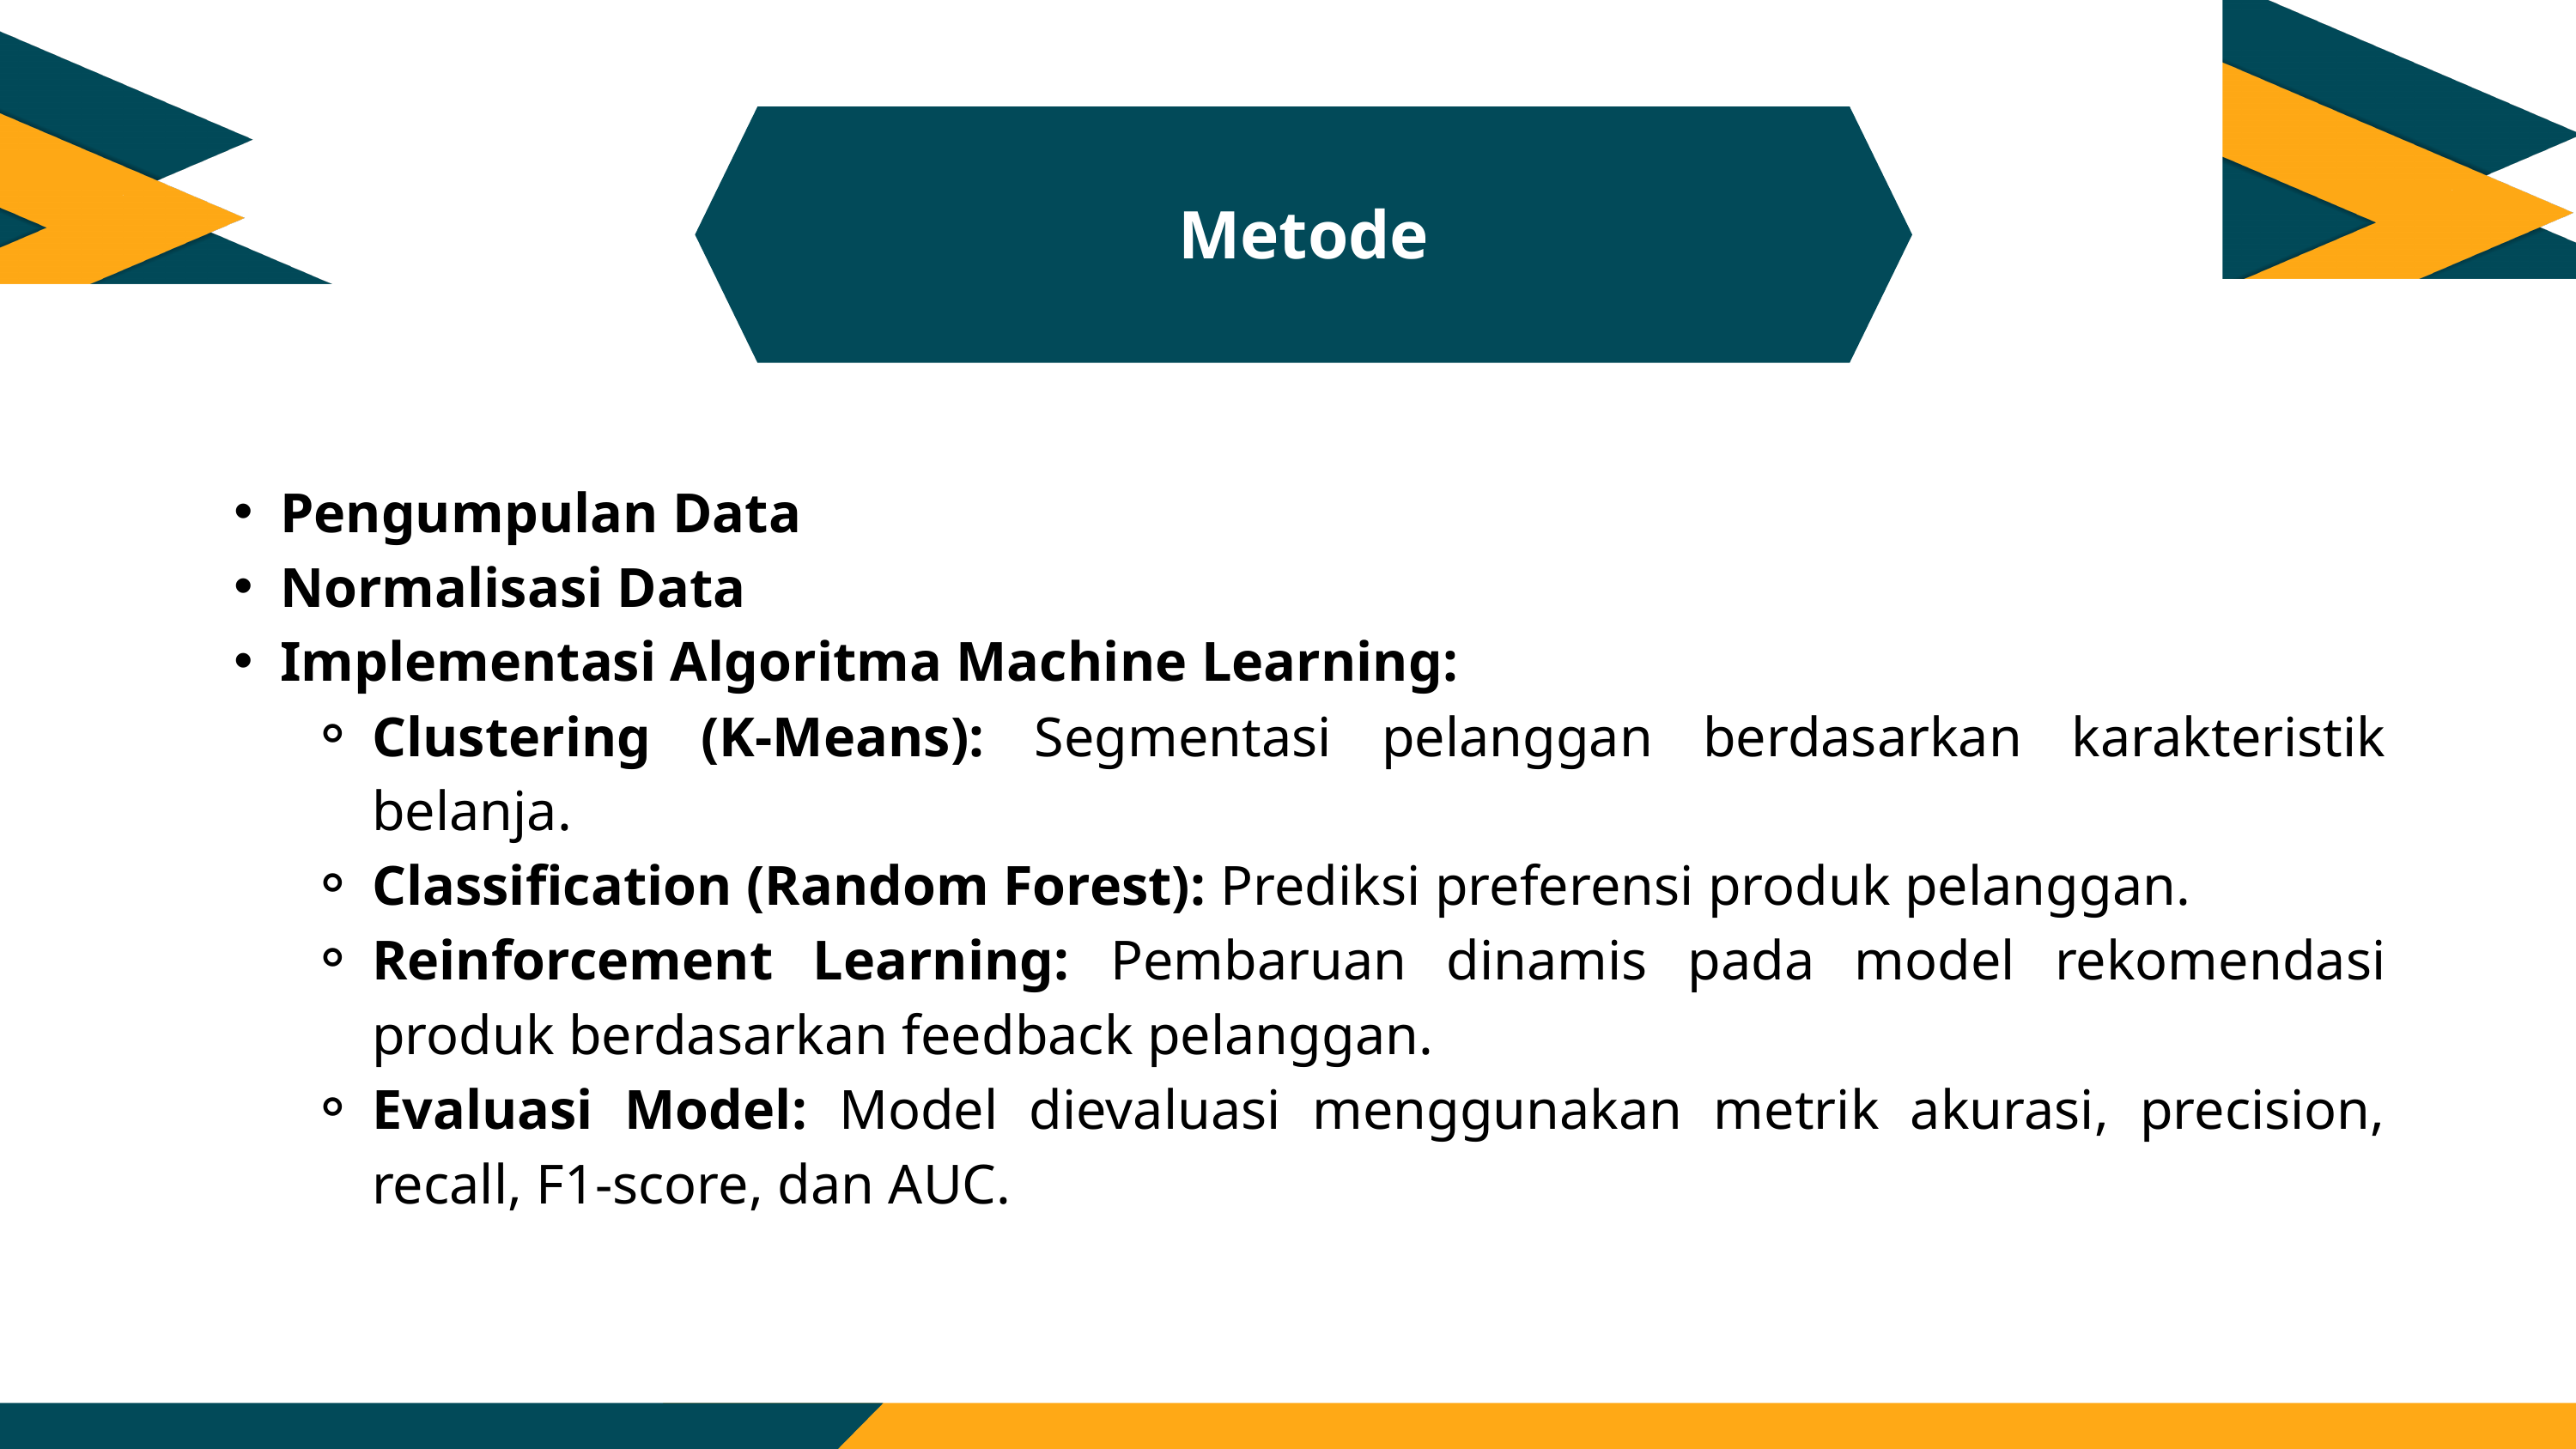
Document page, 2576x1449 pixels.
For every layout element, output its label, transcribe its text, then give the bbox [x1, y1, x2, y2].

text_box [884, 1403, 2576, 1449]
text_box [0, 1403, 884, 1449]
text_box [695, 106, 1913, 363]
text_box [0, 0, 354, 284]
text_box [2222, 0, 2576, 279]
text_box Pengumpulan Data Normalisasi Data Implementasi Algoritma Machine Learning: Clustering (K-Means): Segmentasi pelanggan berdasarkan karakteristik belanja. Classification (Random Forest): Prediksi preferensi produk pelanggan. Reinforcement Learning: Pembaruan dinamis pada model rekomendasi produk berdasarkan feedback pelanggan. Evaluasi Model: Model dievaluasi menggunakan metrik akurasi, precision, recall, F1-score, dan AUC. [188, 468, 2388, 1290]
